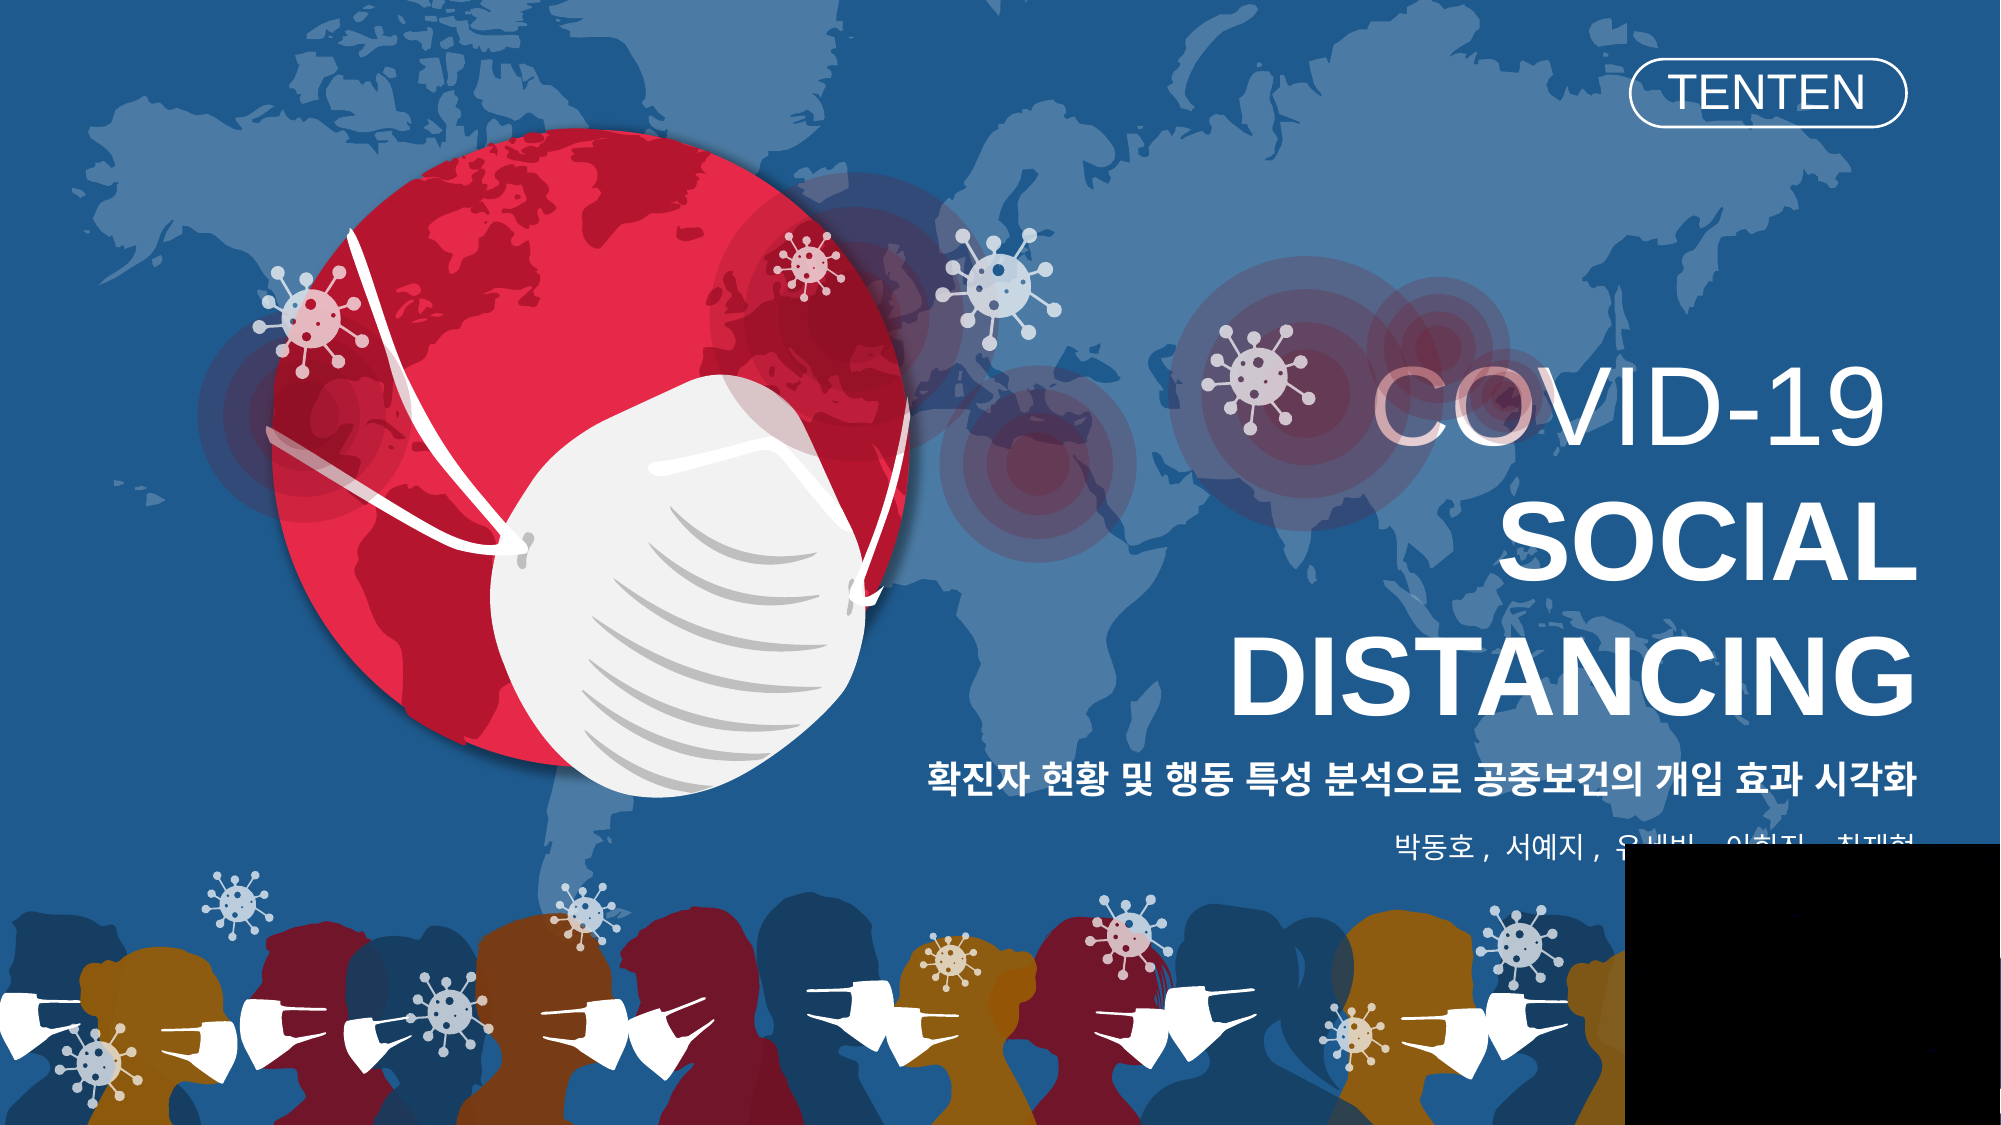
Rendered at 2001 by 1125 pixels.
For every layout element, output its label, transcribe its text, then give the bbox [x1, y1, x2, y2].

text_box 확진자 현황 및 행동 특성 분석으로 공중보건의 개입 효과 시각화 [807, 748, 1934, 808]
text_box COVID-19 SOCIAL DISTANCING [942, 325, 1934, 746]
text_box [405, 971, 494, 1058]
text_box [1168, 256, 1444, 532]
text_box [1899, 70, 1908, 116]
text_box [270, 128, 910, 802]
text_box [54, 1023, 143, 1109]
text_box [999, 227, 1062, 340]
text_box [1458, 348, 1555, 445]
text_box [709, 172, 999, 462]
text_box [1318, 1002, 1390, 1072]
text_box [919, 932, 982, 993]
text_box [939, 365, 1137, 563]
text_box [1084, 894, 1174, 981]
text_box [1475, 904, 1564, 991]
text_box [197, 308, 412, 523]
text_box [261, 295, 270, 308]
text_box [1366, 276, 1511, 421]
text_box 박동호, 서예지, 유세빈, 이희진, 최재현 [935, 822, 1932, 872]
text_box [1629, 60, 1652, 126]
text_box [1624, 843, 2000, 1125]
text_box TENTEN [1652, 52, 1899, 128]
text_box [549, 882, 621, 952]
text_box [201, 870, 274, 942]
